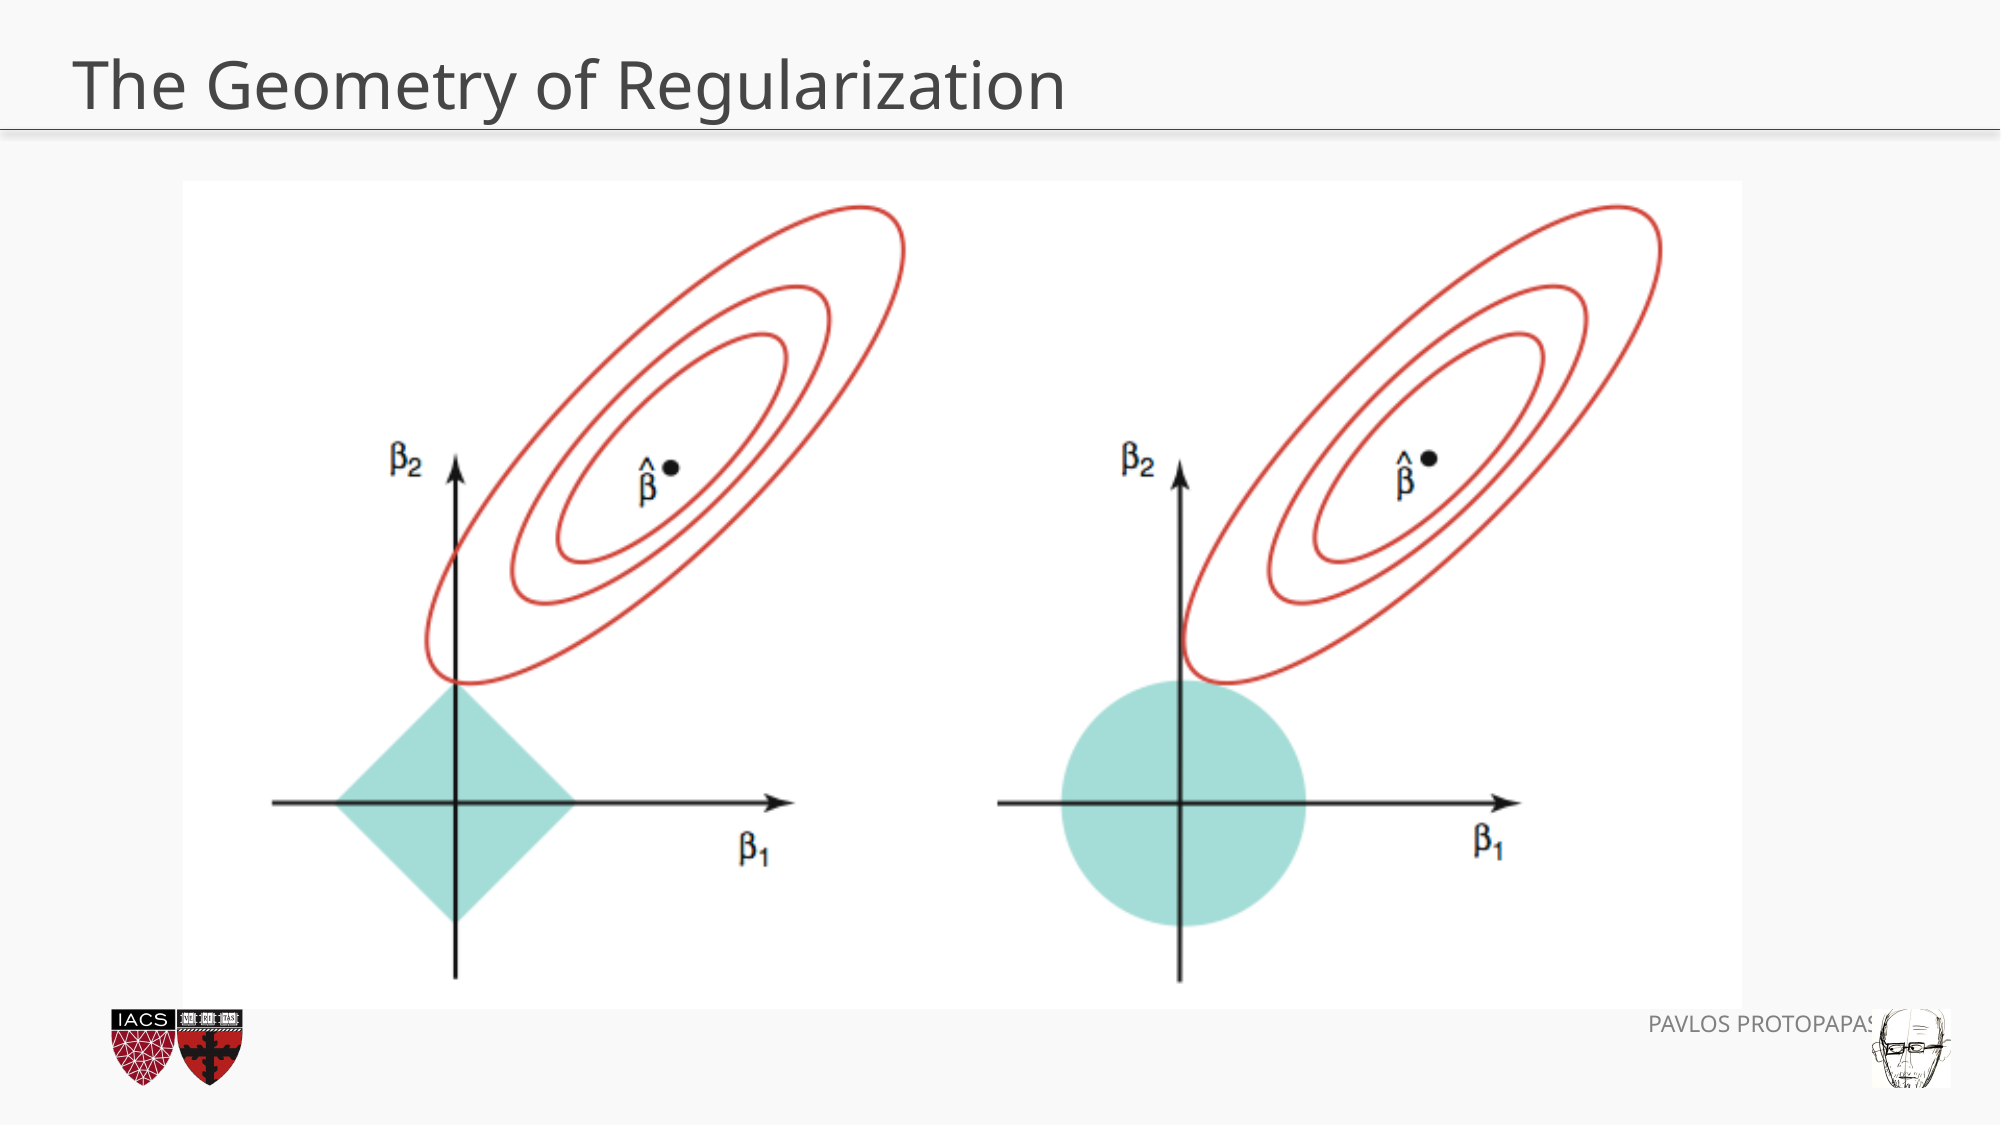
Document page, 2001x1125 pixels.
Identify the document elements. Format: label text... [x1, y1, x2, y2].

title The Geometry of Regularization [57, 35, 1943, 162]
picture [1872, 1009, 1951, 1088]
picture [109, 180, 1742, 1086]
